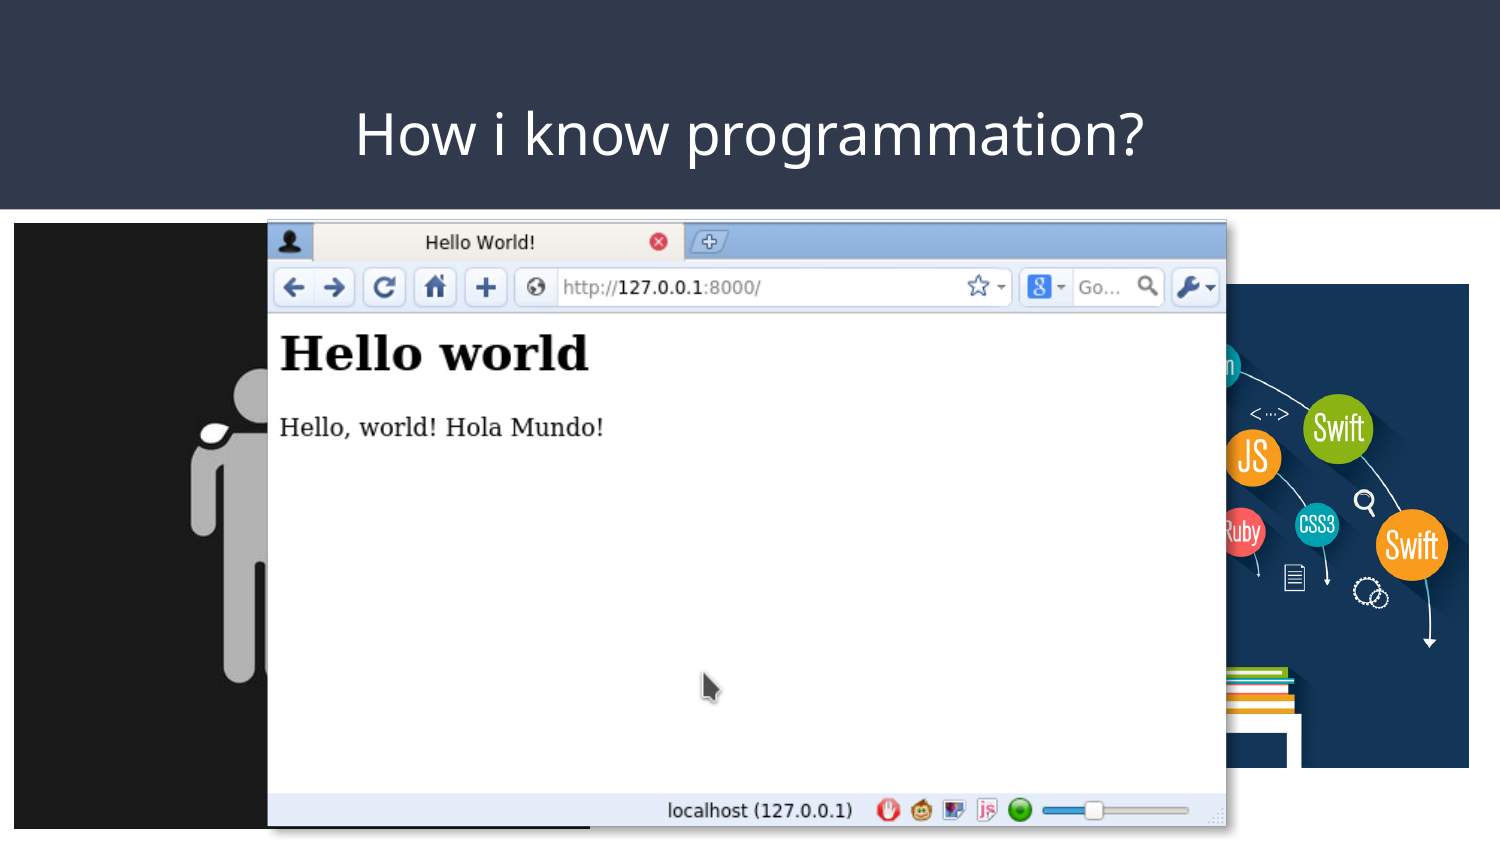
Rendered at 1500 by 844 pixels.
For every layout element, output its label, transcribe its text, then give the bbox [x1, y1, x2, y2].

title How i know programmation? [51, 82, 1449, 185]
picture [14, 212, 1470, 840]
